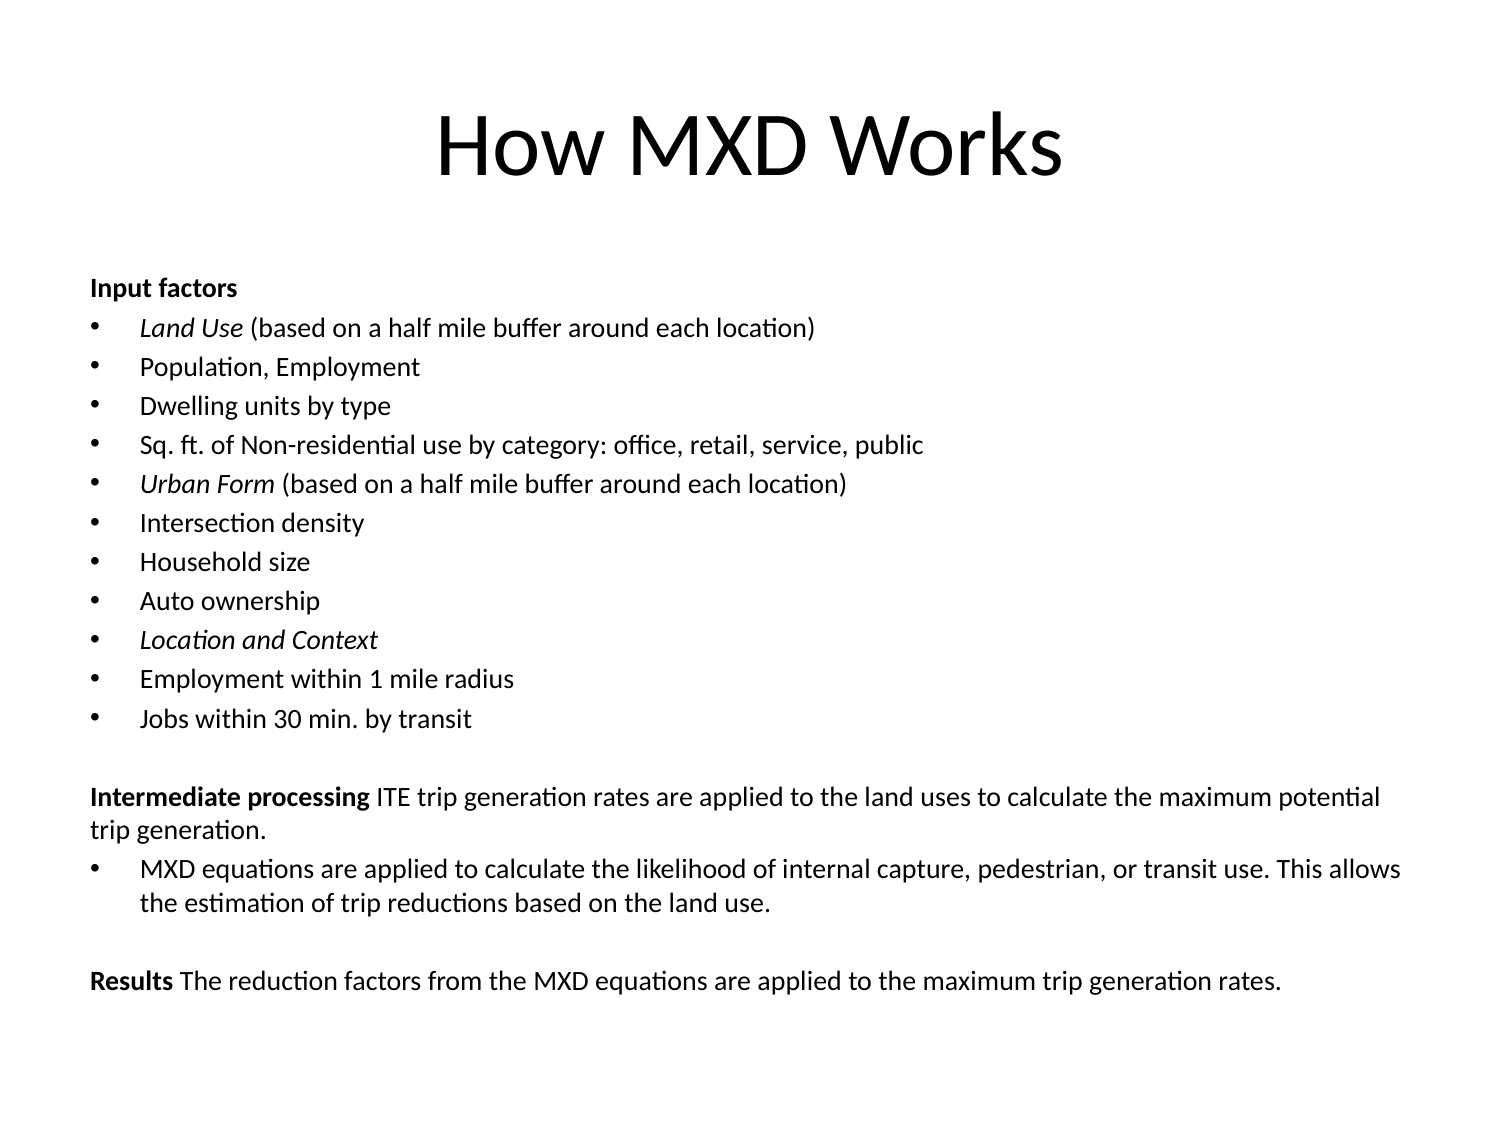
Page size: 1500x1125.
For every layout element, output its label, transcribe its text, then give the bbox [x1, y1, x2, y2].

list Input factors Land Use (based on a half mile buffer around each location) Population, Employment Dwelling units by type Sq. ft. of Non-residential use by category: office, retail, service, public Urban Form (based on a half mile buffer around each location) Intersection density Household size Auto ownership Location and Context Employment within 1 mile radius Jobs within 30 min. by transit Intermediate processing ITE trip generation rates are applied to the land uses to calculate the maximum potential trip generation. MXD equations are applied to calculate the likelihood of internal capture, pedestrian, or transit use. This allows the estimation of trip reductions based on the land use. Results The reduction factors from the MXD equations are applied to the maximum trip generation rates. [75, 262, 1425, 1005]
title How MXD Works [75, 45, 1425, 233]
